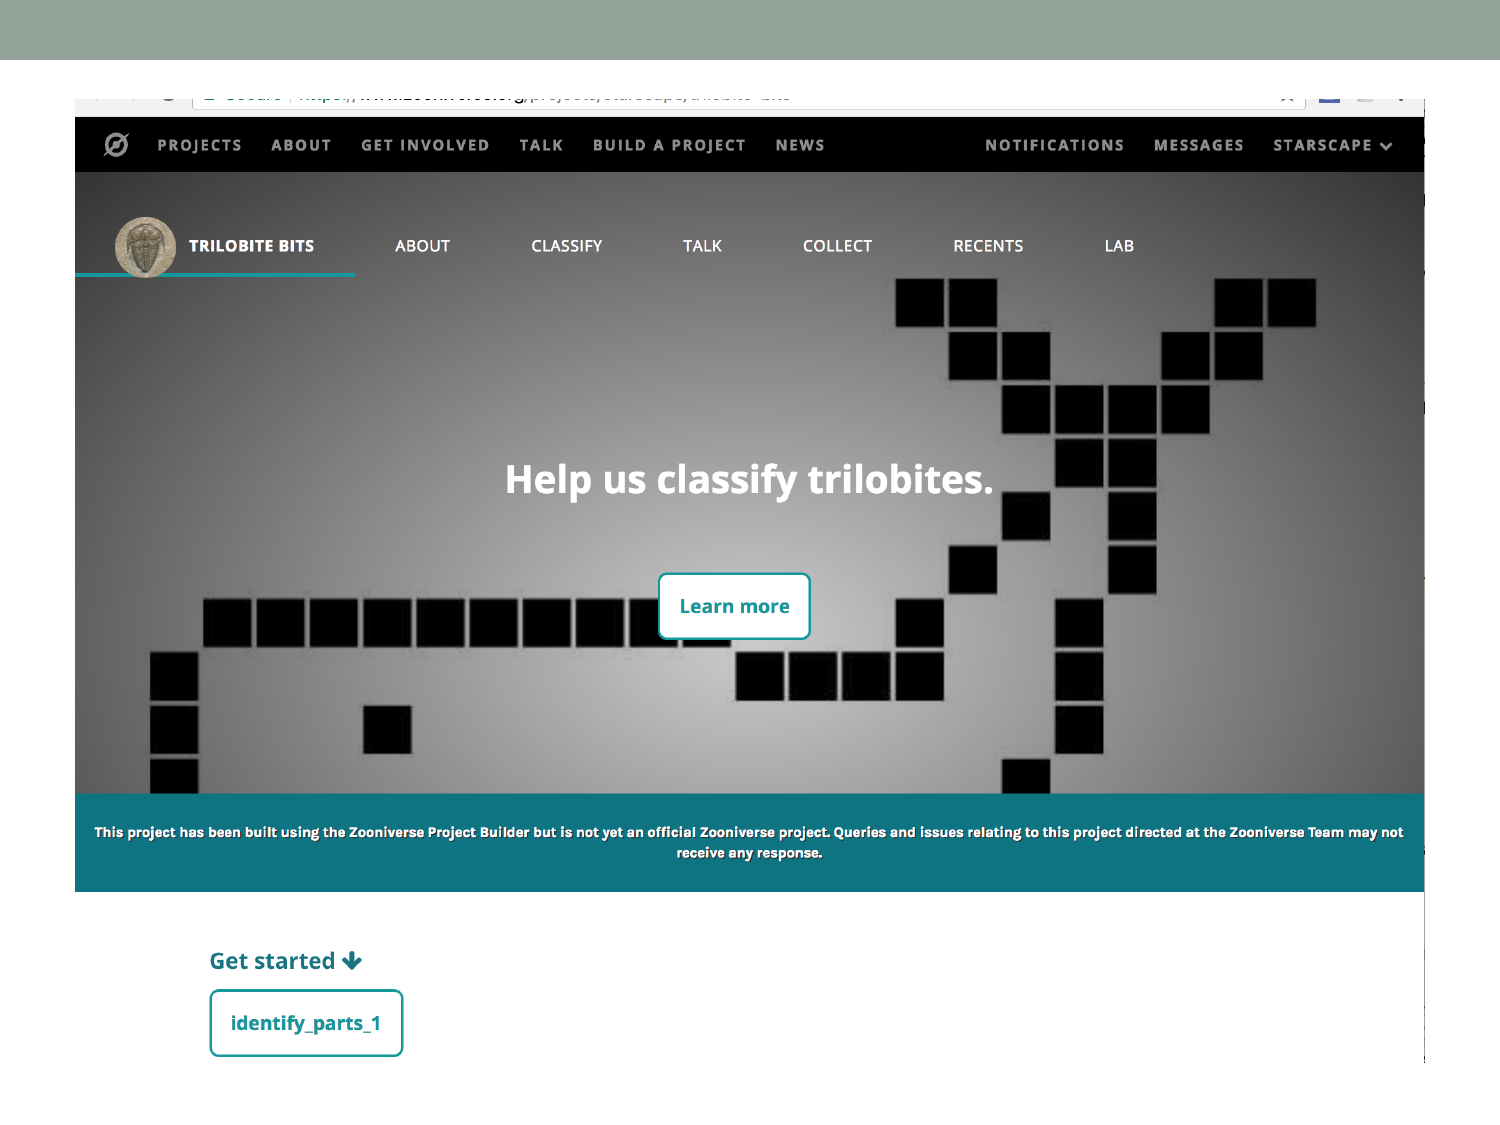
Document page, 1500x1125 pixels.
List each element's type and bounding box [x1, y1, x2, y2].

list [74, 99, 1426, 1063]
